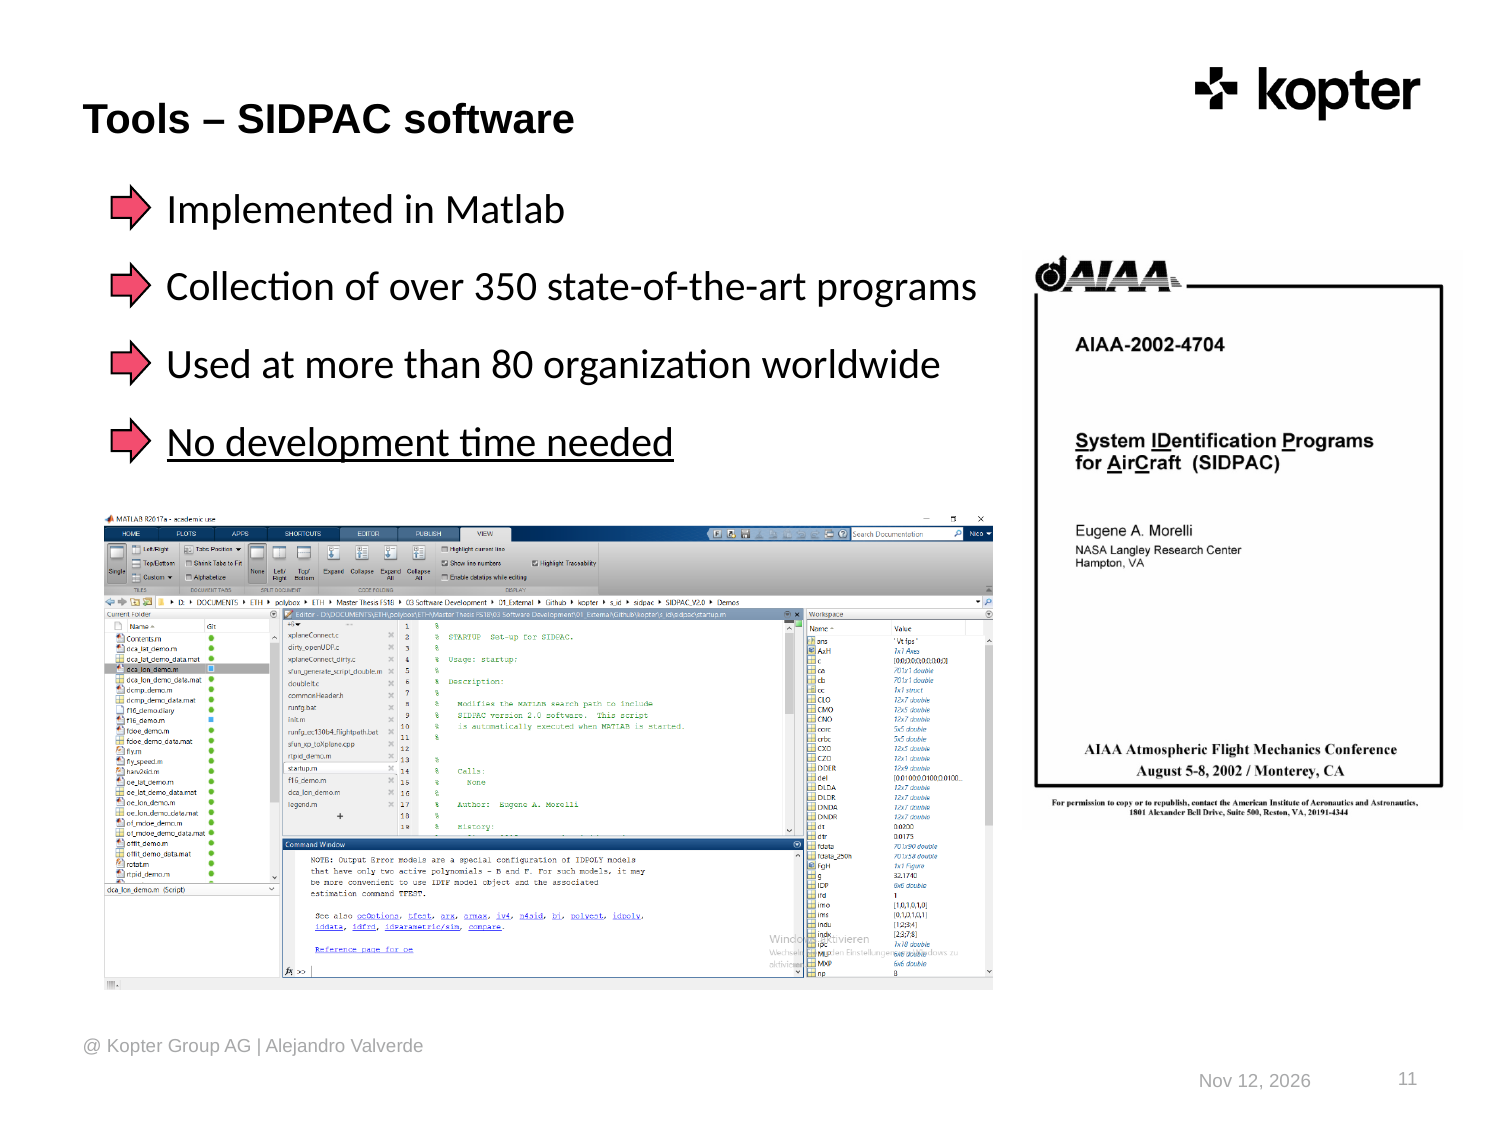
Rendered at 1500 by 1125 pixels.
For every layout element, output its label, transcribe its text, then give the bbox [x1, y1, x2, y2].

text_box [111, 414, 903, 475]
picture [104, 512, 993, 990]
slide_number 7-Mar-18 [1181, 1069, 1329, 1099]
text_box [111, 181, 903, 241]
picture [1022, 250, 1463, 830]
list @ Kopter Group AG | Alejandro Valverde [82, 1033, 703, 1063]
picture [1194, 66, 1421, 121]
slide_number 11 [1328, 1067, 1418, 1097]
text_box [111, 336, 1011, 397]
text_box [111, 259, 1011, 319]
title Tools – SIDPAC software [82, 64, 1153, 142]
